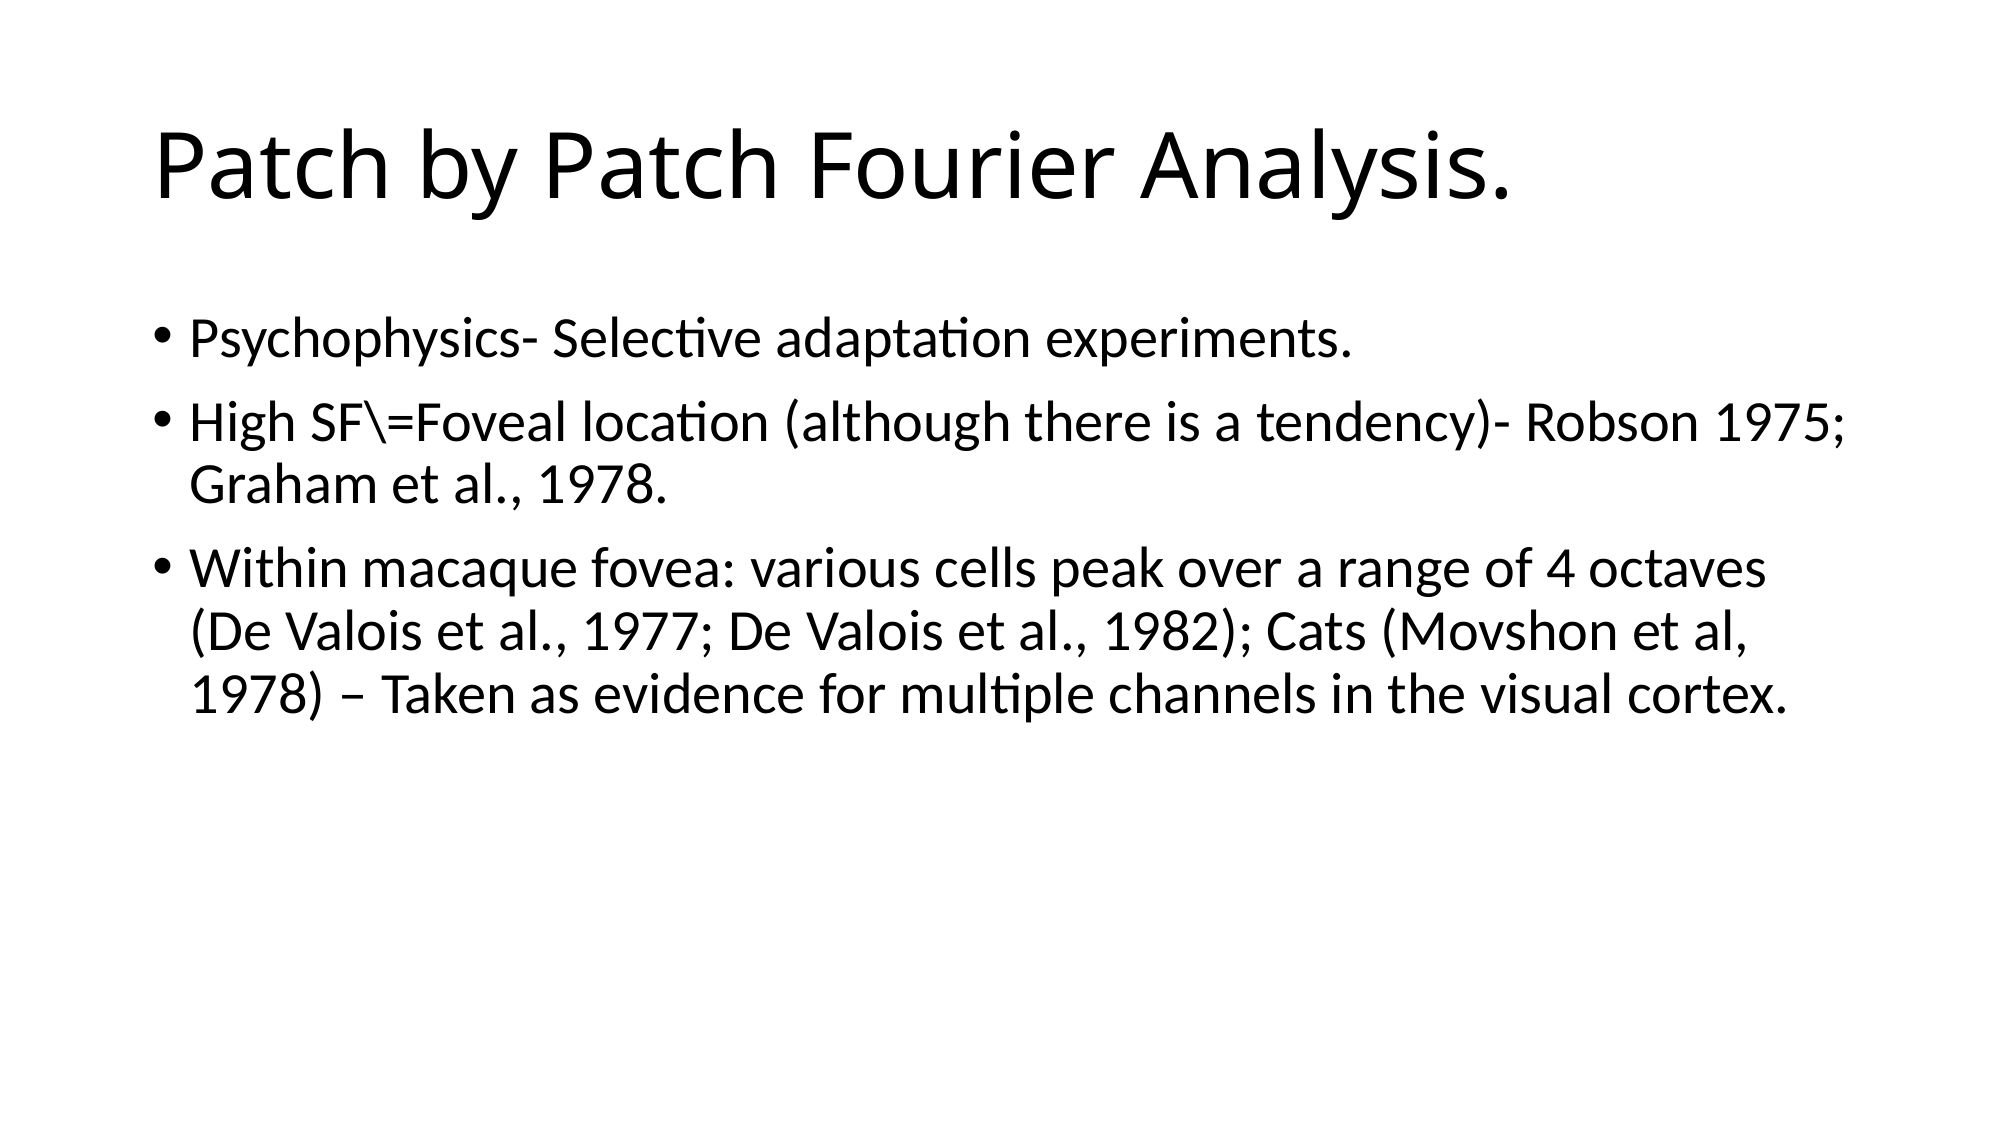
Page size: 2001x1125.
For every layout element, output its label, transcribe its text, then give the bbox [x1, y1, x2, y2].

list Psychophysics- Selective adaptation experiments. High SF\=Foveal location (although there is a tendency)- Robson 1975; Graham et al., 1978. Within macaque fovea: various cells peak over a range of 4 octaves (De Valois et al., 1977; De Valois et al., 1982); Cats (Movshon et al, 1978) – Taken as evidence for multiple channels in the visual cortex. [137, 299, 1863, 1014]
title Patch by Patch Fourier Analysis. [137, 59, 1863, 278]
